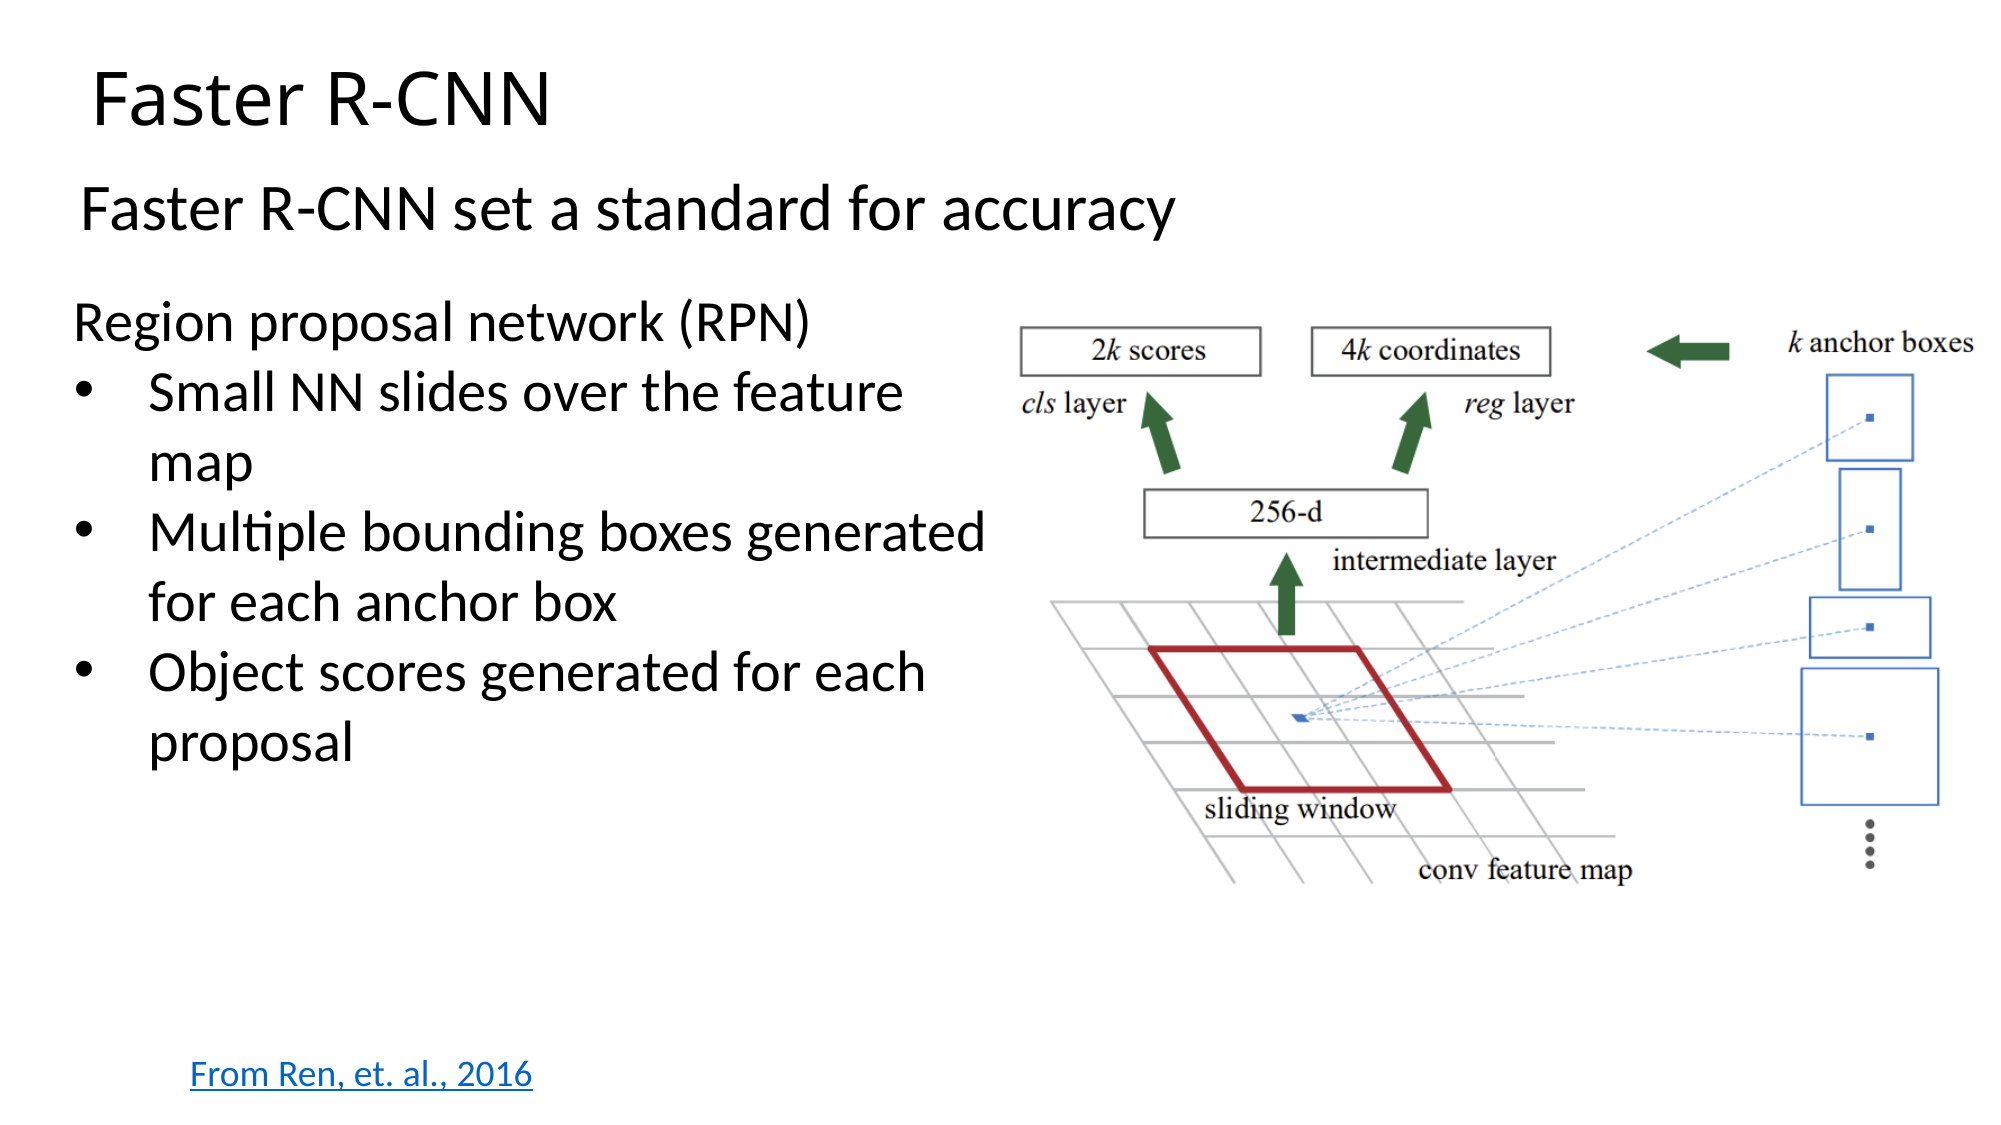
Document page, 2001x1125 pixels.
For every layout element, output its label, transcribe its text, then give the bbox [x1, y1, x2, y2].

text_box From Ren, et. al., 2016 [160, 1041, 564, 1102]
picture [1014, 306, 1981, 897]
text_box Faster R-CNN set a standard for accuracy [65, 155, 1973, 251]
text_box Region proposal network (RPN) Small NN slides over the feature map Multiple bounding boxes generated for each anchor box Object scores generated for each proposal [59, 275, 1012, 781]
text_box Faster R-CNN [75, 54, 1966, 150]
